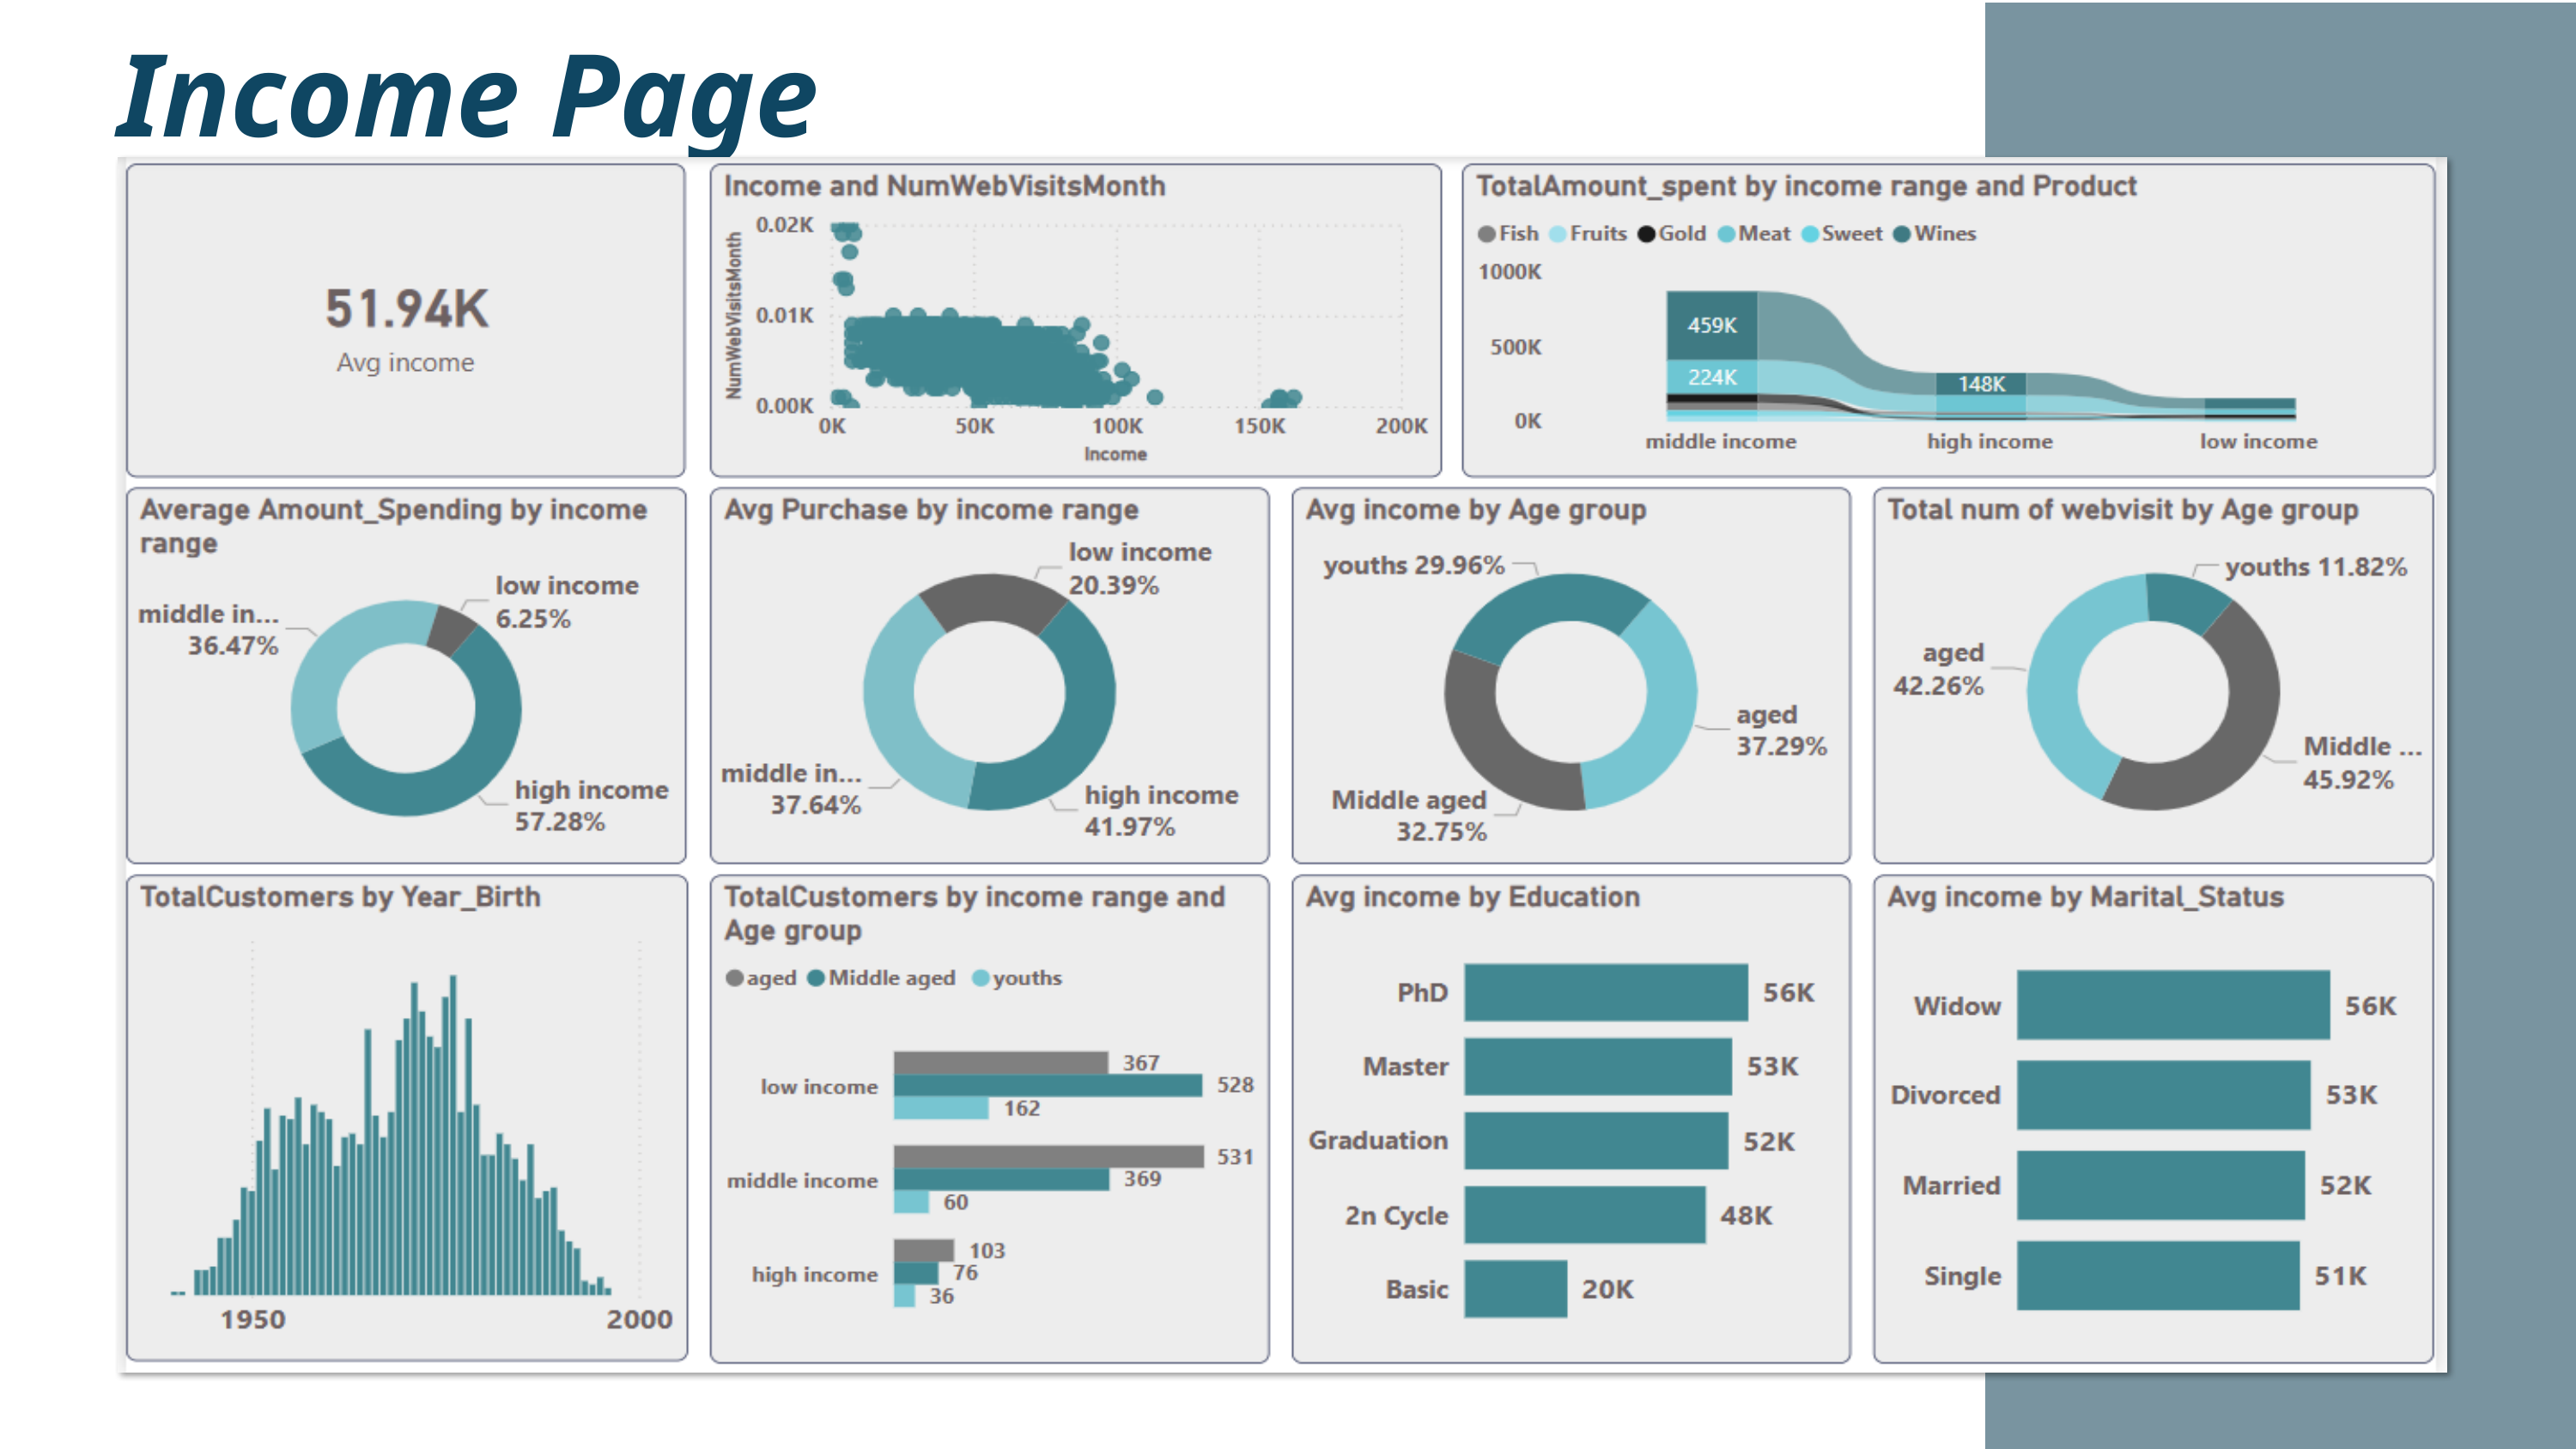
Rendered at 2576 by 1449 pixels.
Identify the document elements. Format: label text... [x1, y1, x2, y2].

text_box Income Page [118, 0, 1573, 155]
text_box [1984, 2, 2576, 1449]
picture [118, 156, 2448, 1373]
